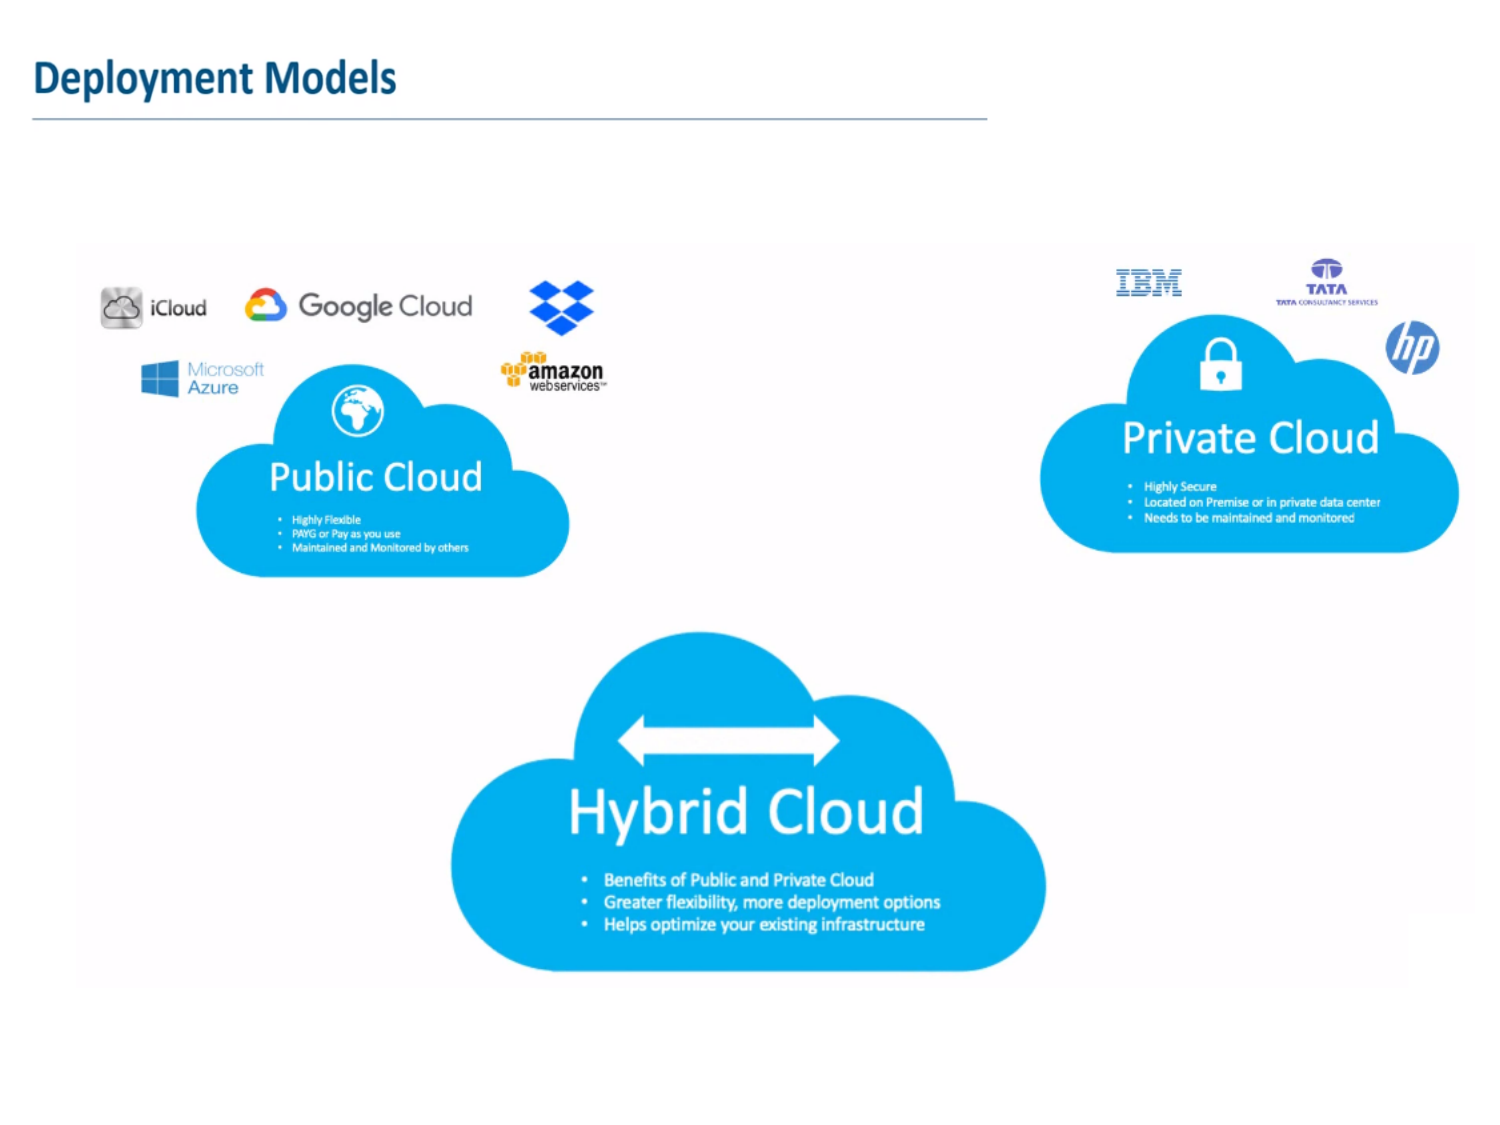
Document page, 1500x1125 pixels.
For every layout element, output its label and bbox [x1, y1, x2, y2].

picture [29, 54, 1099, 132]
picture [76, 243, 1475, 988]
